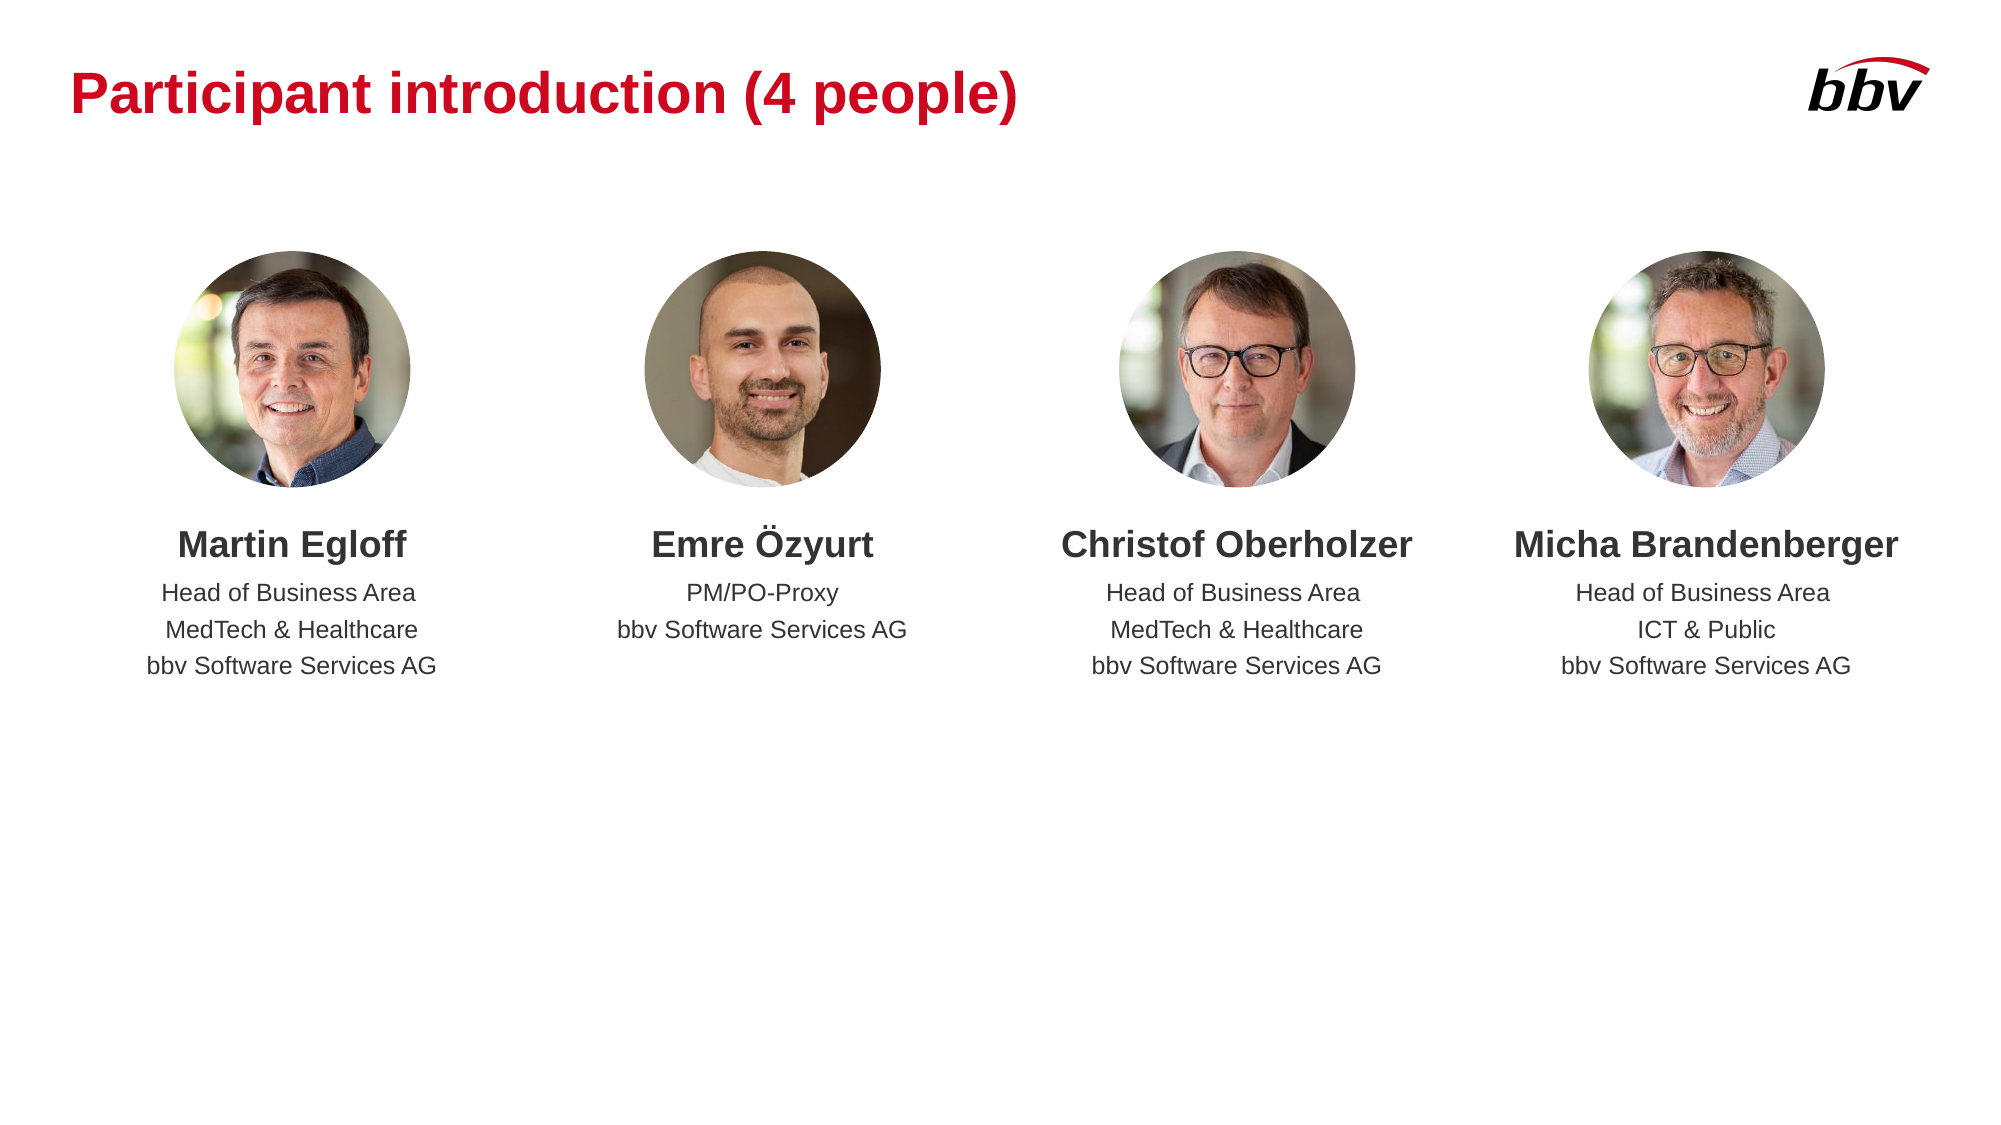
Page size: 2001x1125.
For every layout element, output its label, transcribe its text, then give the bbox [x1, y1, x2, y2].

list Martin Egloff [80, 519, 505, 566]
list Head of Business Area MedTech & Healthcare bbv Software Services AG [1025, 576, 1450, 681]
list Head of Business Area MedTech & Healthcare bbv Software Services AG [80, 576, 505, 681]
list PM/PO-Proxy bbv Software Services AG [550, 576, 975, 681]
list Micha Brandenberger [1494, 519, 1919, 566]
list Emre Özyurt [550, 519, 975, 566]
title Participant introduction (4 people) [70, 0, 1666, 181]
picture [644, 250, 882, 488]
list Christof Oberholzer [1025, 519, 1450, 566]
picture [1118, 250, 1356, 488]
picture [1588, 250, 1826, 488]
list Head of Business Area ICT & Public bbv Software Services AG [1494, 576, 1919, 681]
picture [173, 250, 411, 488]
picture [1808, 57, 1930, 111]
